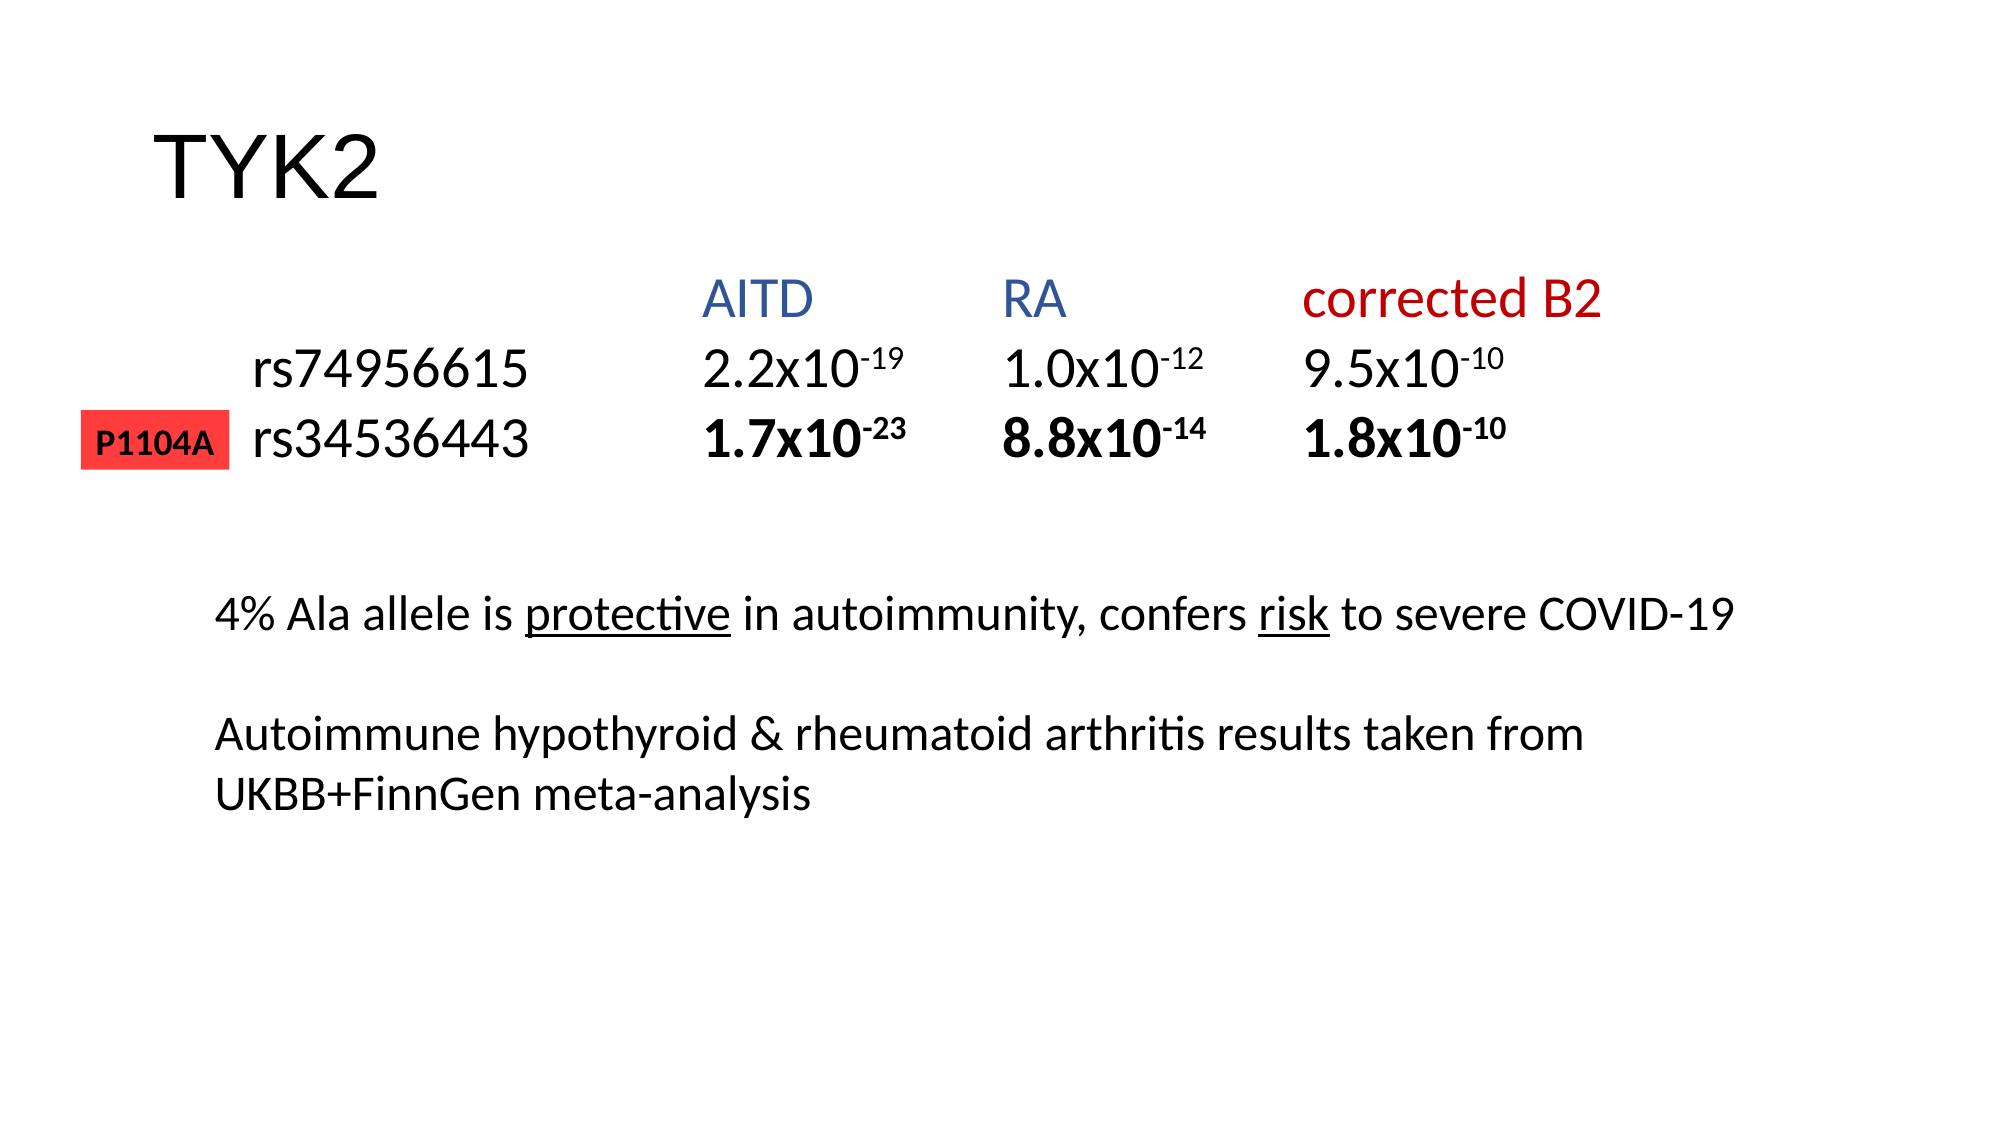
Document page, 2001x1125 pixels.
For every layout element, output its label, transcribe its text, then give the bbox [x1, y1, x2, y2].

text_box P1104A [80, 410, 230, 470]
text_box AITD RA corrected B2 rs74956615 2.2x10-19 1.0x10-12 9.5x10-10 rs34536443 1.7x10-23 8.8x10-14 1.8x10-10 [237, 251, 1619, 477]
title TYK2 [137, 59, 1863, 278]
text_box 4% Ala allele is protective in autoimmunity, confers risk to severe COVID-19 Autoimmune hypothyroid & rheumatoid arthritis results taken from UKBB+FinnGen meta-analysis [199, 573, 1800, 888]
